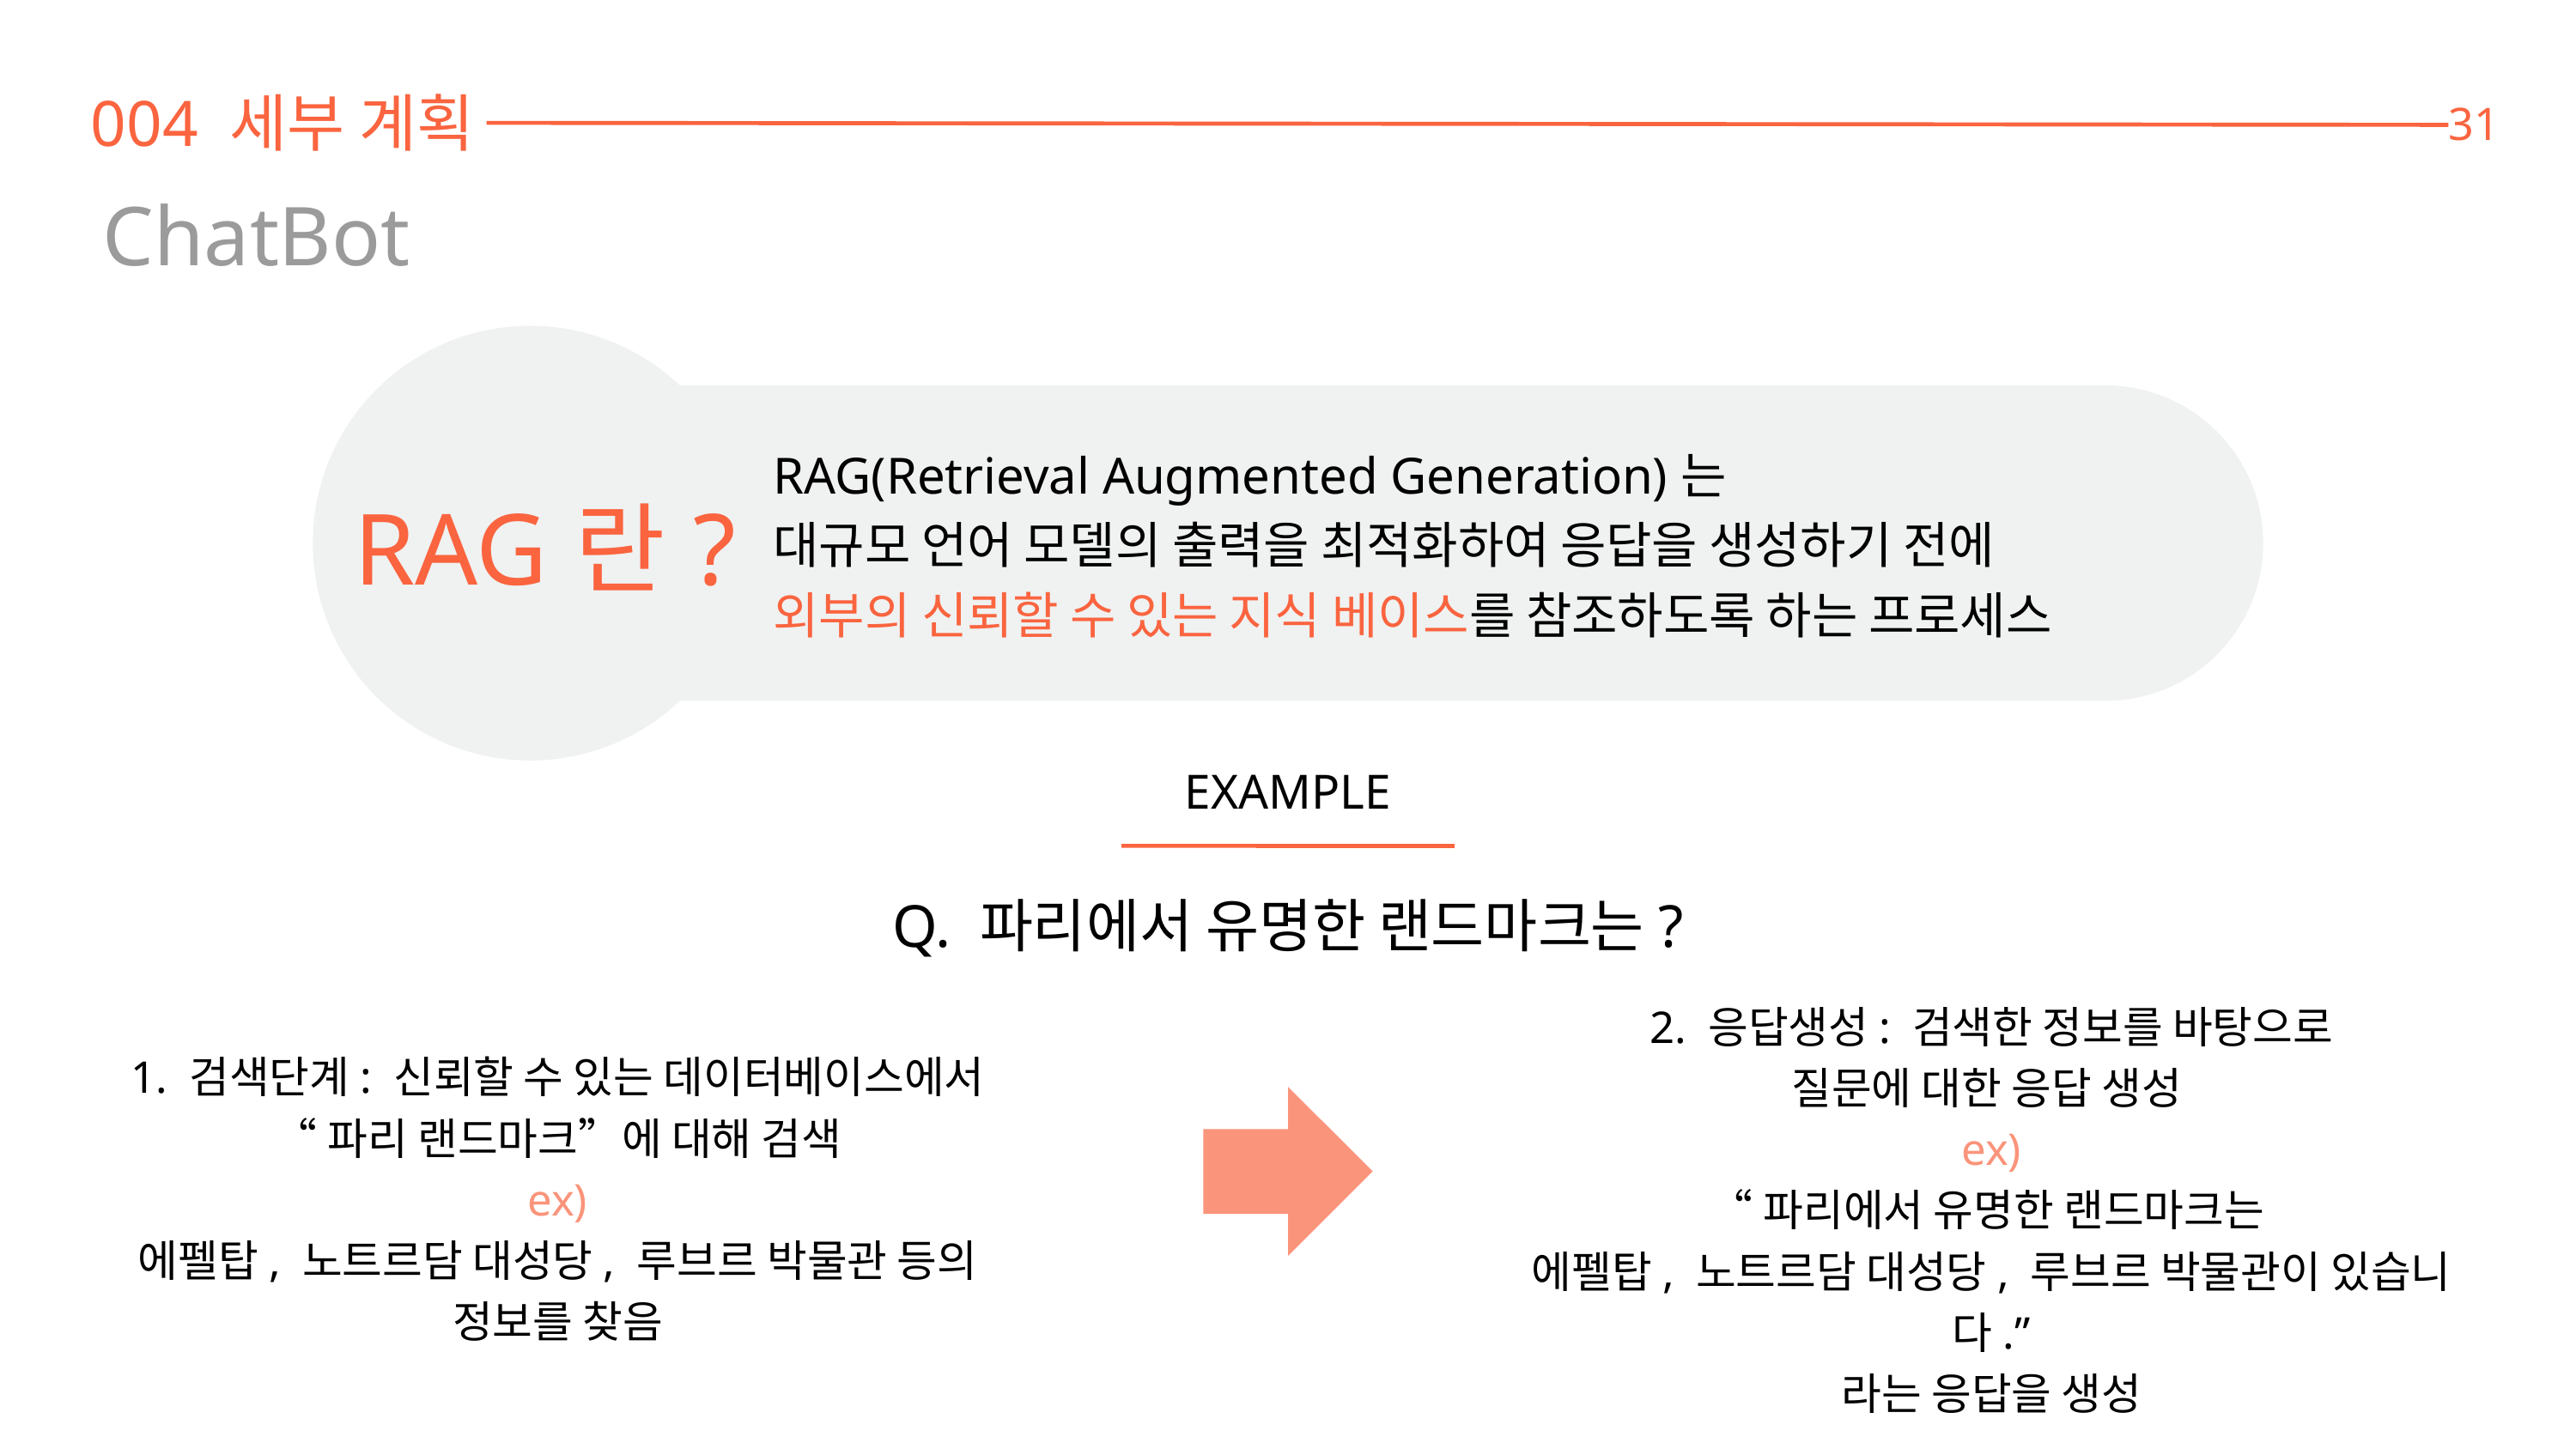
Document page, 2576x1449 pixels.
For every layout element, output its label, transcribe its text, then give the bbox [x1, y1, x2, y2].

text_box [1203, 1086, 1373, 1257]
text_box 004 세부 계획 [90, 89, 487, 159]
text_box Q. 파리에서 유명한 랜드마크는? [878, 877, 1697, 960]
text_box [505, 385, 2263, 701]
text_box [313, 325, 748, 761]
text_box 1. 검색단계: 신뢰할 수 있는 데이터베이스에서 “파리 랜드마크”에 대해 검색 ex) 에펠탑, 노트르담 대성당, 루브르 박물관 등의 정보를 찾음 [121, 1040, 995, 1348]
text_box 2. 응답생성: 검색한 정보를 바탕으로 질문에 대한 응답 생성 ex) “파리에서 유명한 랜드마크는 에펠탑, 노트르담 대성당, 루브르 박물관이 있습니다.” 라는 응답을 생성 [1494, 991, 2488, 1419]
text_box EXAMPLE [1170, 752, 1406, 819]
text_box 31 [2448, 100, 2529, 149]
text_box ChatBot [90, 167, 422, 282]
